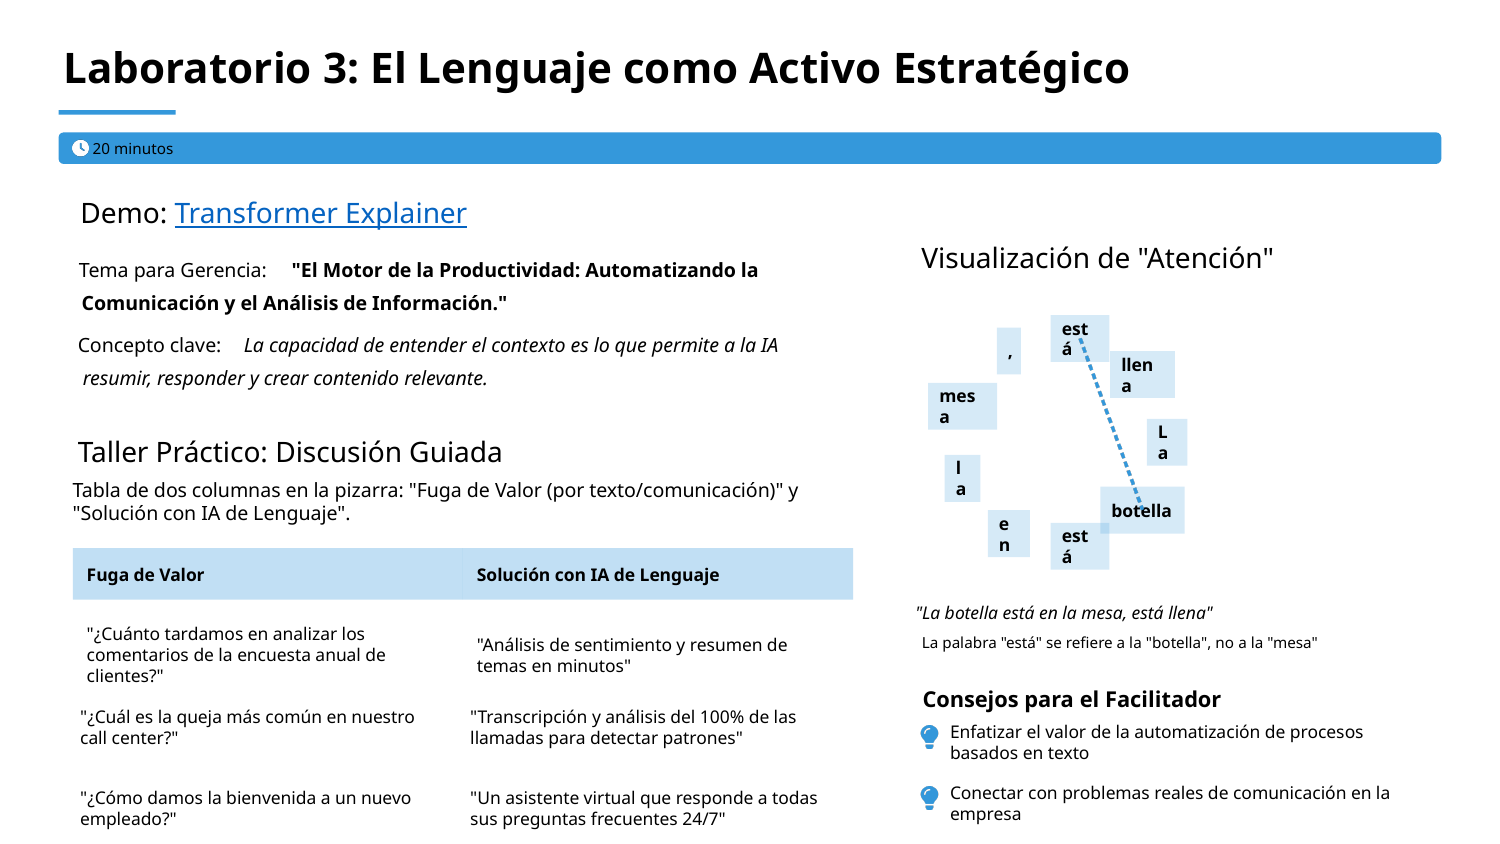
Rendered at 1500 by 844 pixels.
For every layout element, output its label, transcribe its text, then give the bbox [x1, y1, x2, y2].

text_box [897, 218, 1442, 672]
text_box Taller Práctico: Discusión Guiada [77, 434, 504, 469]
picture [915, 295, 1424, 589]
picture [920, 725, 939, 749]
picture [920, 786, 939, 810]
text_box [72, 595, 462, 600]
text_box [58, 132, 1442, 164]
text_box "¿Cuánto tardamos en analizar los comentarios de la encuesta anual de clientes?" [72, 609, 463, 692]
text_box Demo: Transformer Explainer [80, 195, 468, 234]
text_box Conectar con problemas reales de comunicación en la empresa [950, 781, 1454, 824]
text_box [58, 110, 176, 115]
text_box "Análisis de sentimiento y resumen de temas en minutos" [462, 620, 854, 690]
picture [72, 139, 89, 157]
text_box Visualización de "Atención" [921, 240, 1275, 275]
text_box Tabla de dos columnas en la pizarra: "Fuga de Valor (por texto/comunicación)" y "Solución con IA de Lenguaje". [72, 477, 854, 525]
text_box "El Motor de la Productividad: Automatizando la [291, 257, 764, 282]
text_box [462, 548, 854, 553]
text_box 20 minutos [88, 138, 174, 158]
text_box "¿Cuál es la queja más común en nuestro call center?" [66, 692, 456, 762]
text_box resumir, responder y crear contenido relevante. [82, 365, 489, 390]
text_box La capacidad de entender el contexto es lo que permite a la IA [243, 332, 784, 357]
text_box [72, 548, 462, 553]
text_box Solución con IA de Lenguaje [462, 553, 854, 595]
text_box Consejos para el Facilitador [922, 685, 1222, 713]
text_box "Un asistente virtual que responde a todas sus preguntas frecuentes 24/7" [456, 773, 847, 843]
text_box Enfatizar el valor de la automatización de procesos basados en texto [950, 721, 1426, 763]
text_box "Transcripción y análisis del 100% de las llamadas para detectar patrones" [456, 692, 847, 762]
text_box La palabra "está" se refiere a la "botella", no a la "mesa" [921, 633, 1318, 652]
text_box Fuga de Valor [72, 553, 462, 595]
text_box Laboratorio 3: El Lenguaje como Activo Estratégico [63, 41, 1132, 93]
text_box Concepto clave: [77, 332, 227, 357]
text_box "La botella está en la mesa, está llena" [915, 601, 1214, 623]
text_box Tema para Gerencia: [78, 257, 273, 282]
text_box [903, 664, 1447, 844]
text_box Comunicación y el Análisis de Información." [81, 290, 508, 315]
text_box [462, 595, 854, 600]
text_box "¿Cómo damos la bienvenida a un nuevo empleado?" [66, 773, 456, 843]
